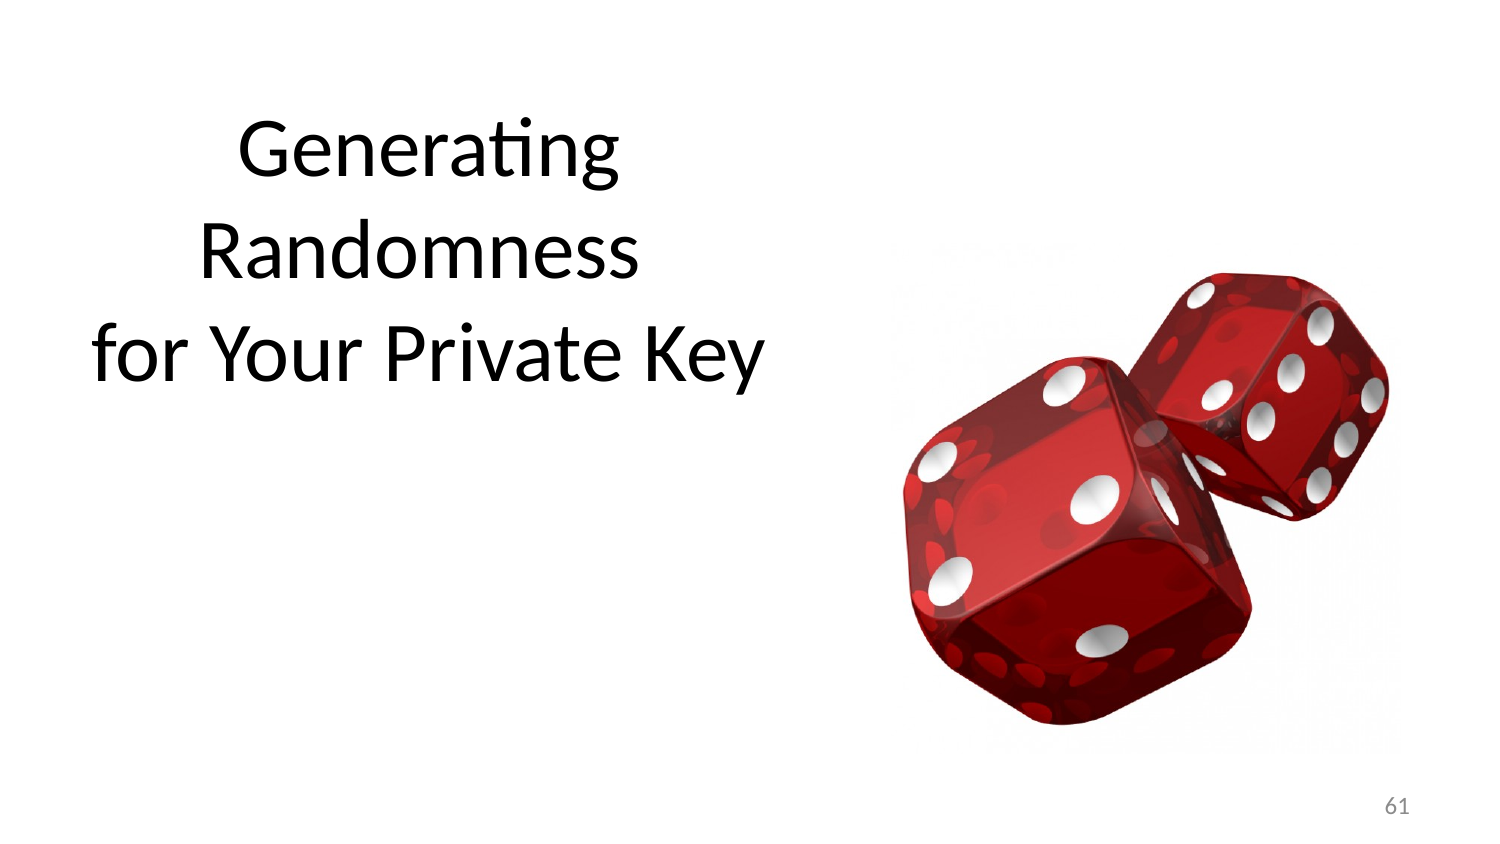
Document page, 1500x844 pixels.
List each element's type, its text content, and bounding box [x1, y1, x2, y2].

slide_number 60 [1074, 782, 1425, 827]
picture [891, 243, 1402, 754]
title Generating Randomness for Your Private Key [75, 33, 784, 456]
